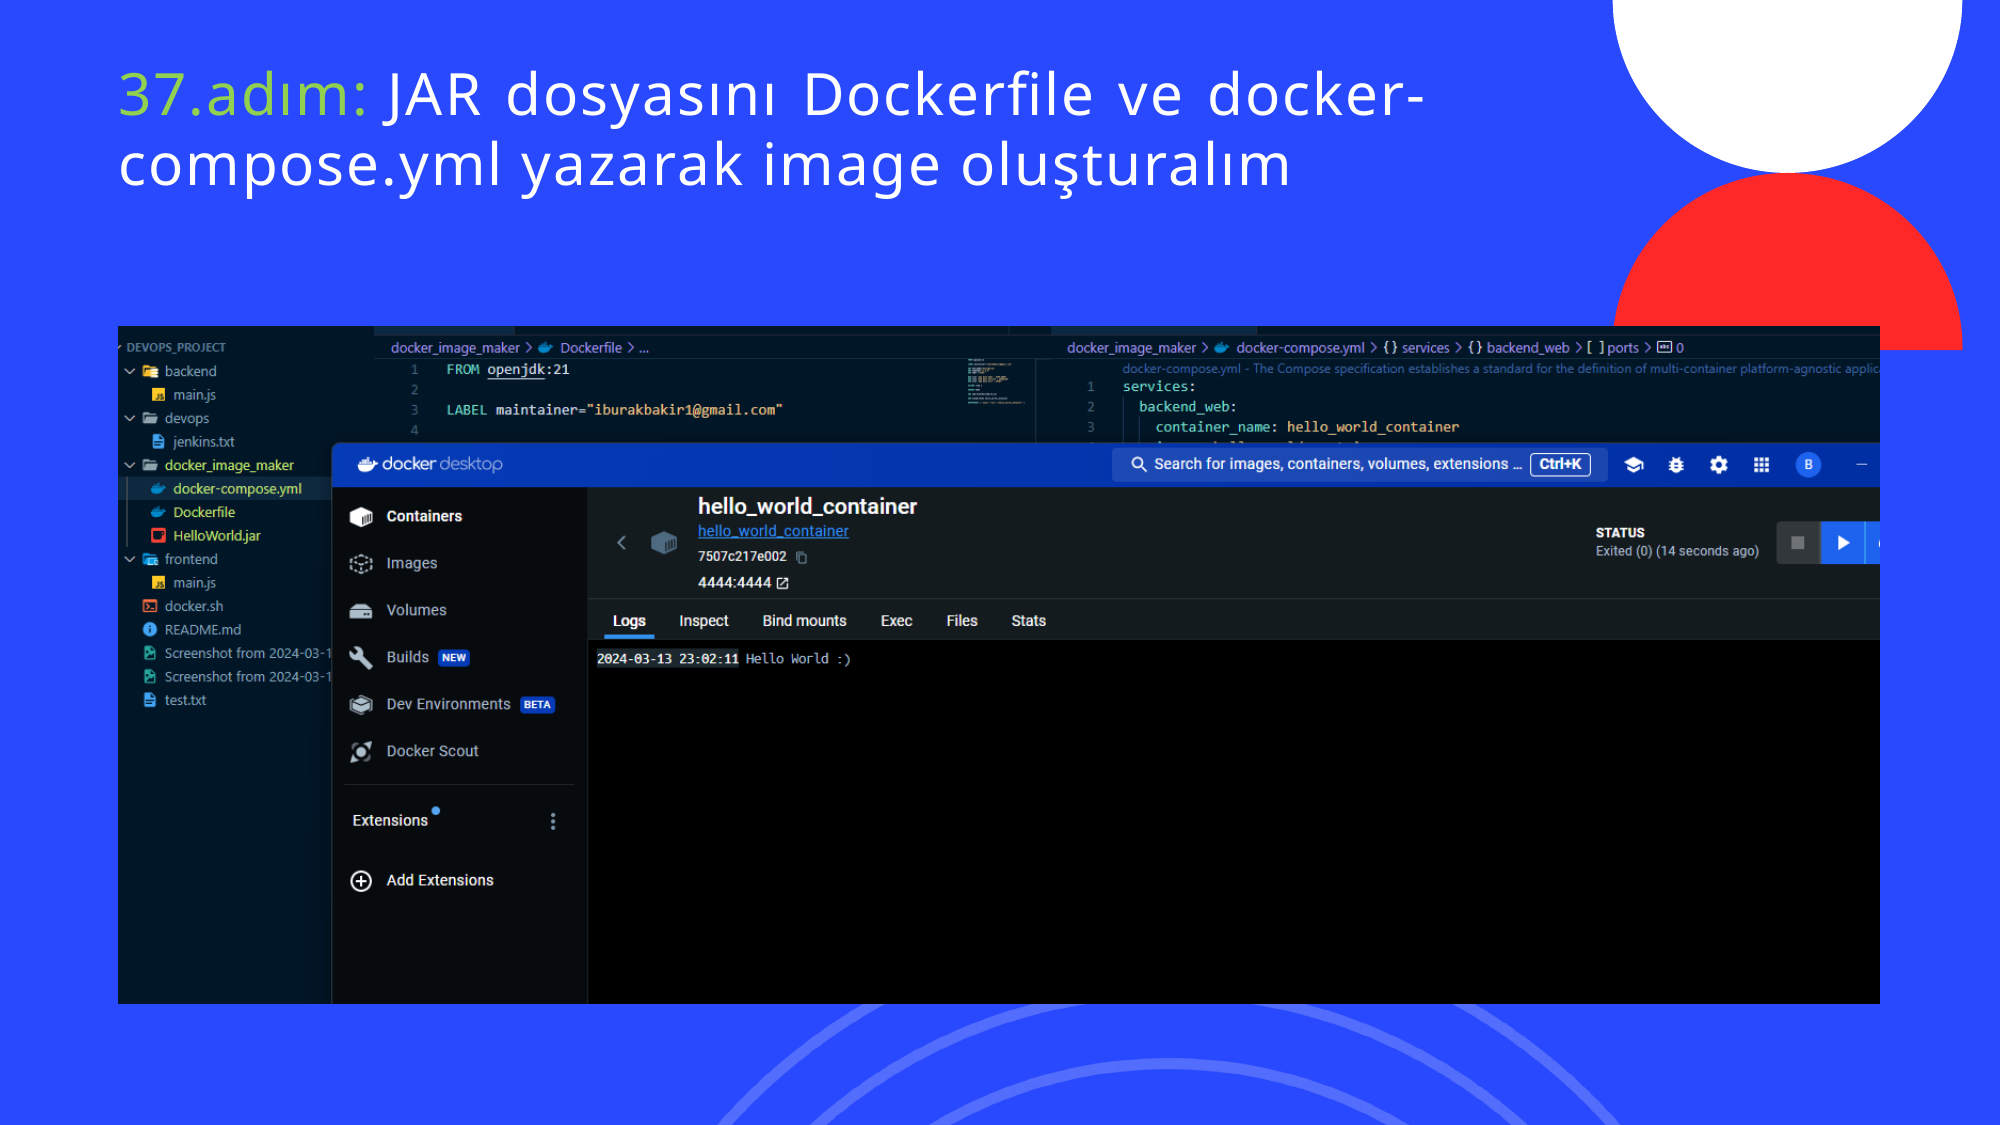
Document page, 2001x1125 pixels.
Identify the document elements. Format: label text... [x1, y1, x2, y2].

title 37.adım: JAR dosyasını Dockerfile ve docker-compose.yml yazarak image oluşturalım [118, 57, 1430, 277]
picture [118, 326, 1880, 1125]
